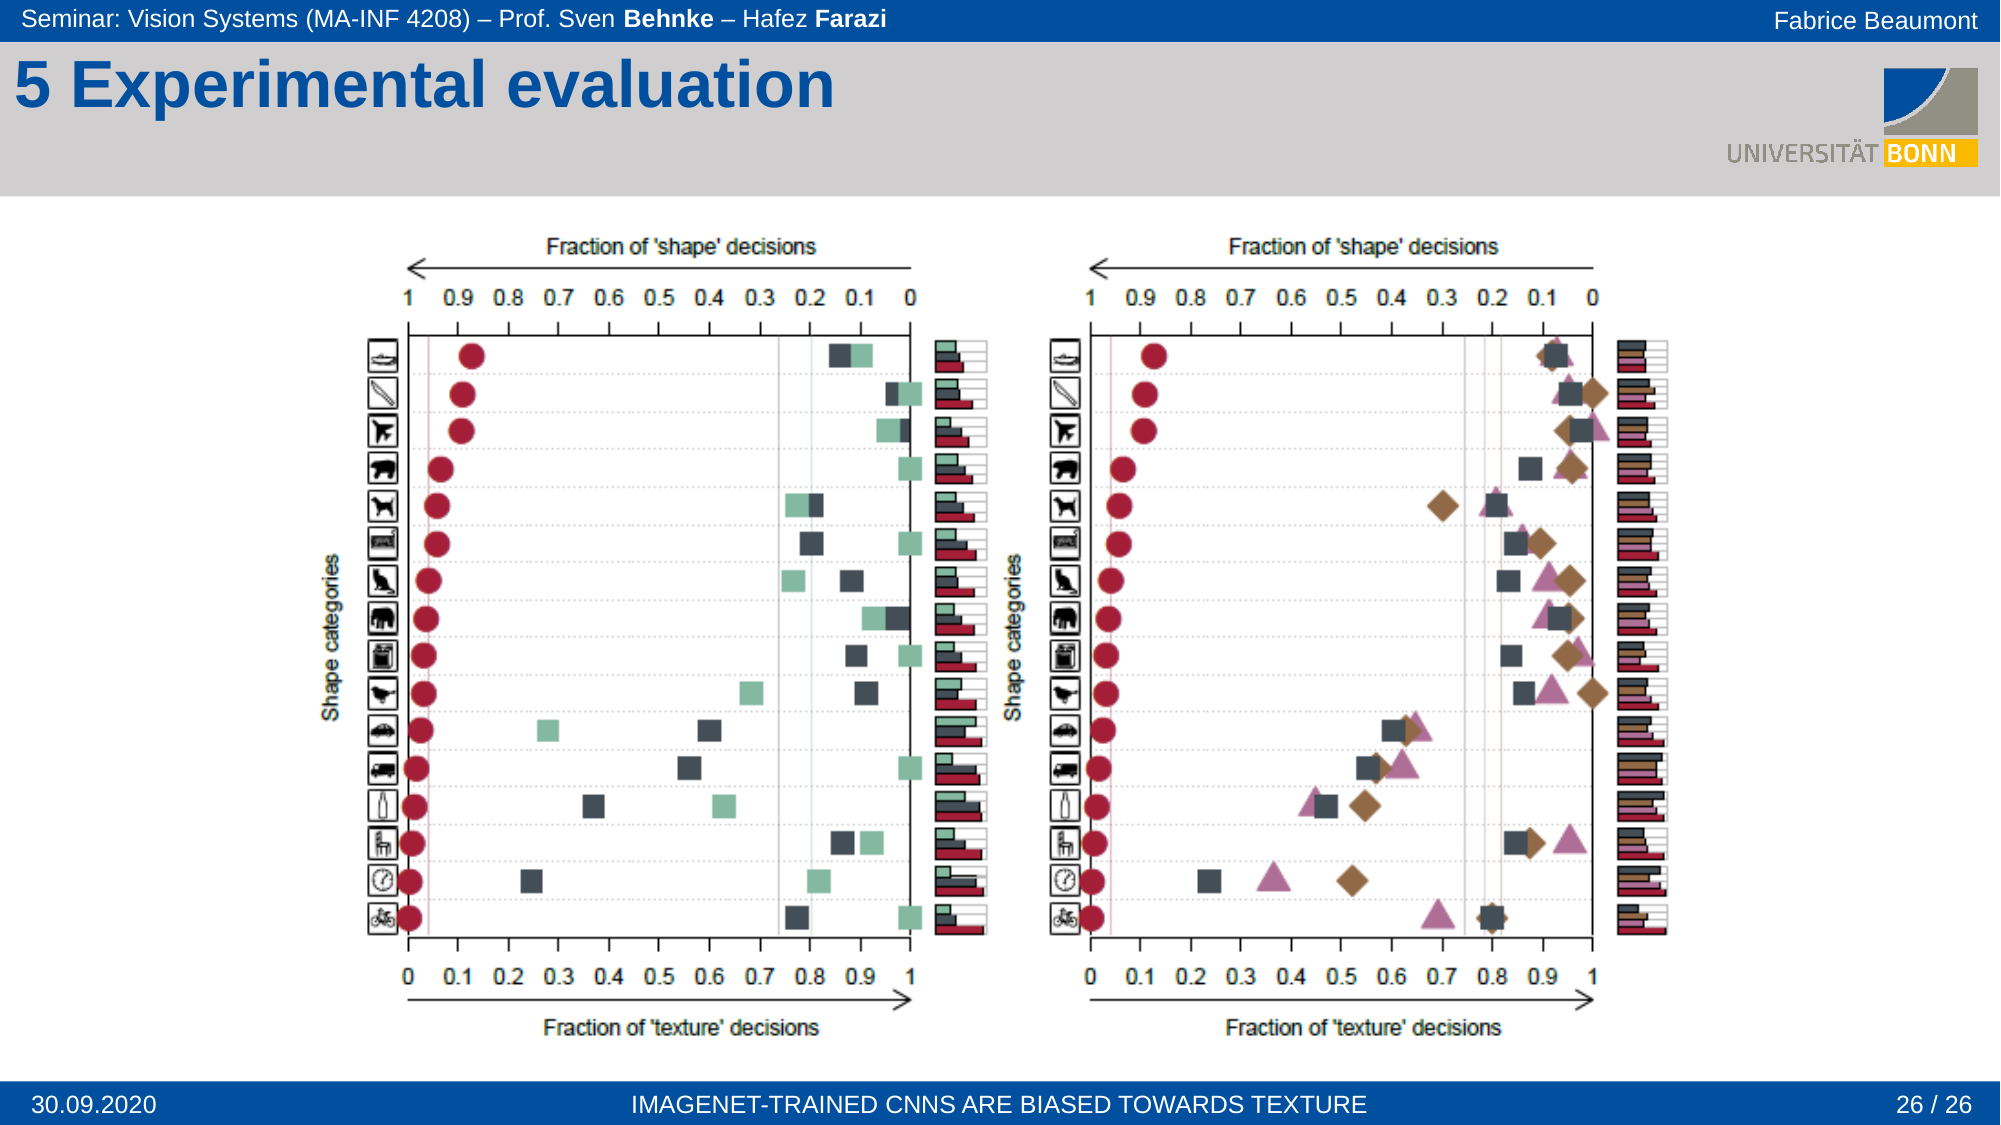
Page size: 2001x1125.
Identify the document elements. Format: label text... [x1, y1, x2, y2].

text_box 26 / 26 [1850, 1081, 1988, 1125]
picture [1724, 44, 1978, 187]
picture [304, 211, 1696, 1056]
list 5 Experimental evaluation [0, 42, 1725, 122]
